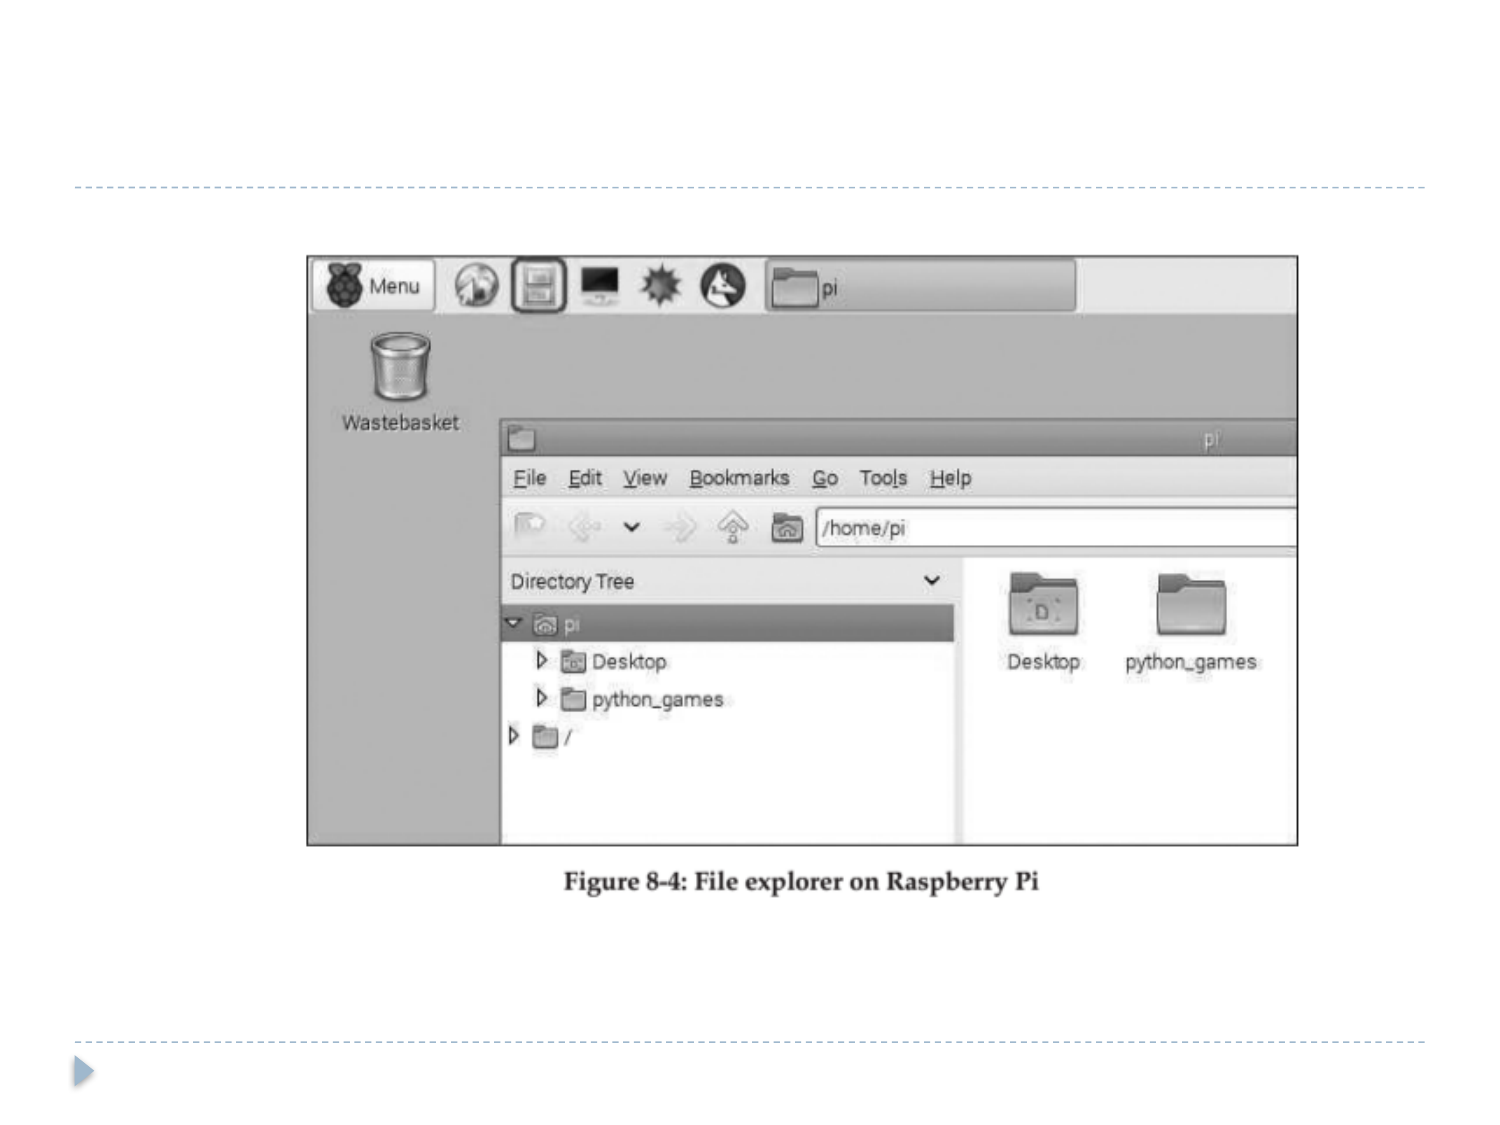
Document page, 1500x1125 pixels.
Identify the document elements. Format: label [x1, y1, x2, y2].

list [263, 238, 1353, 902]
